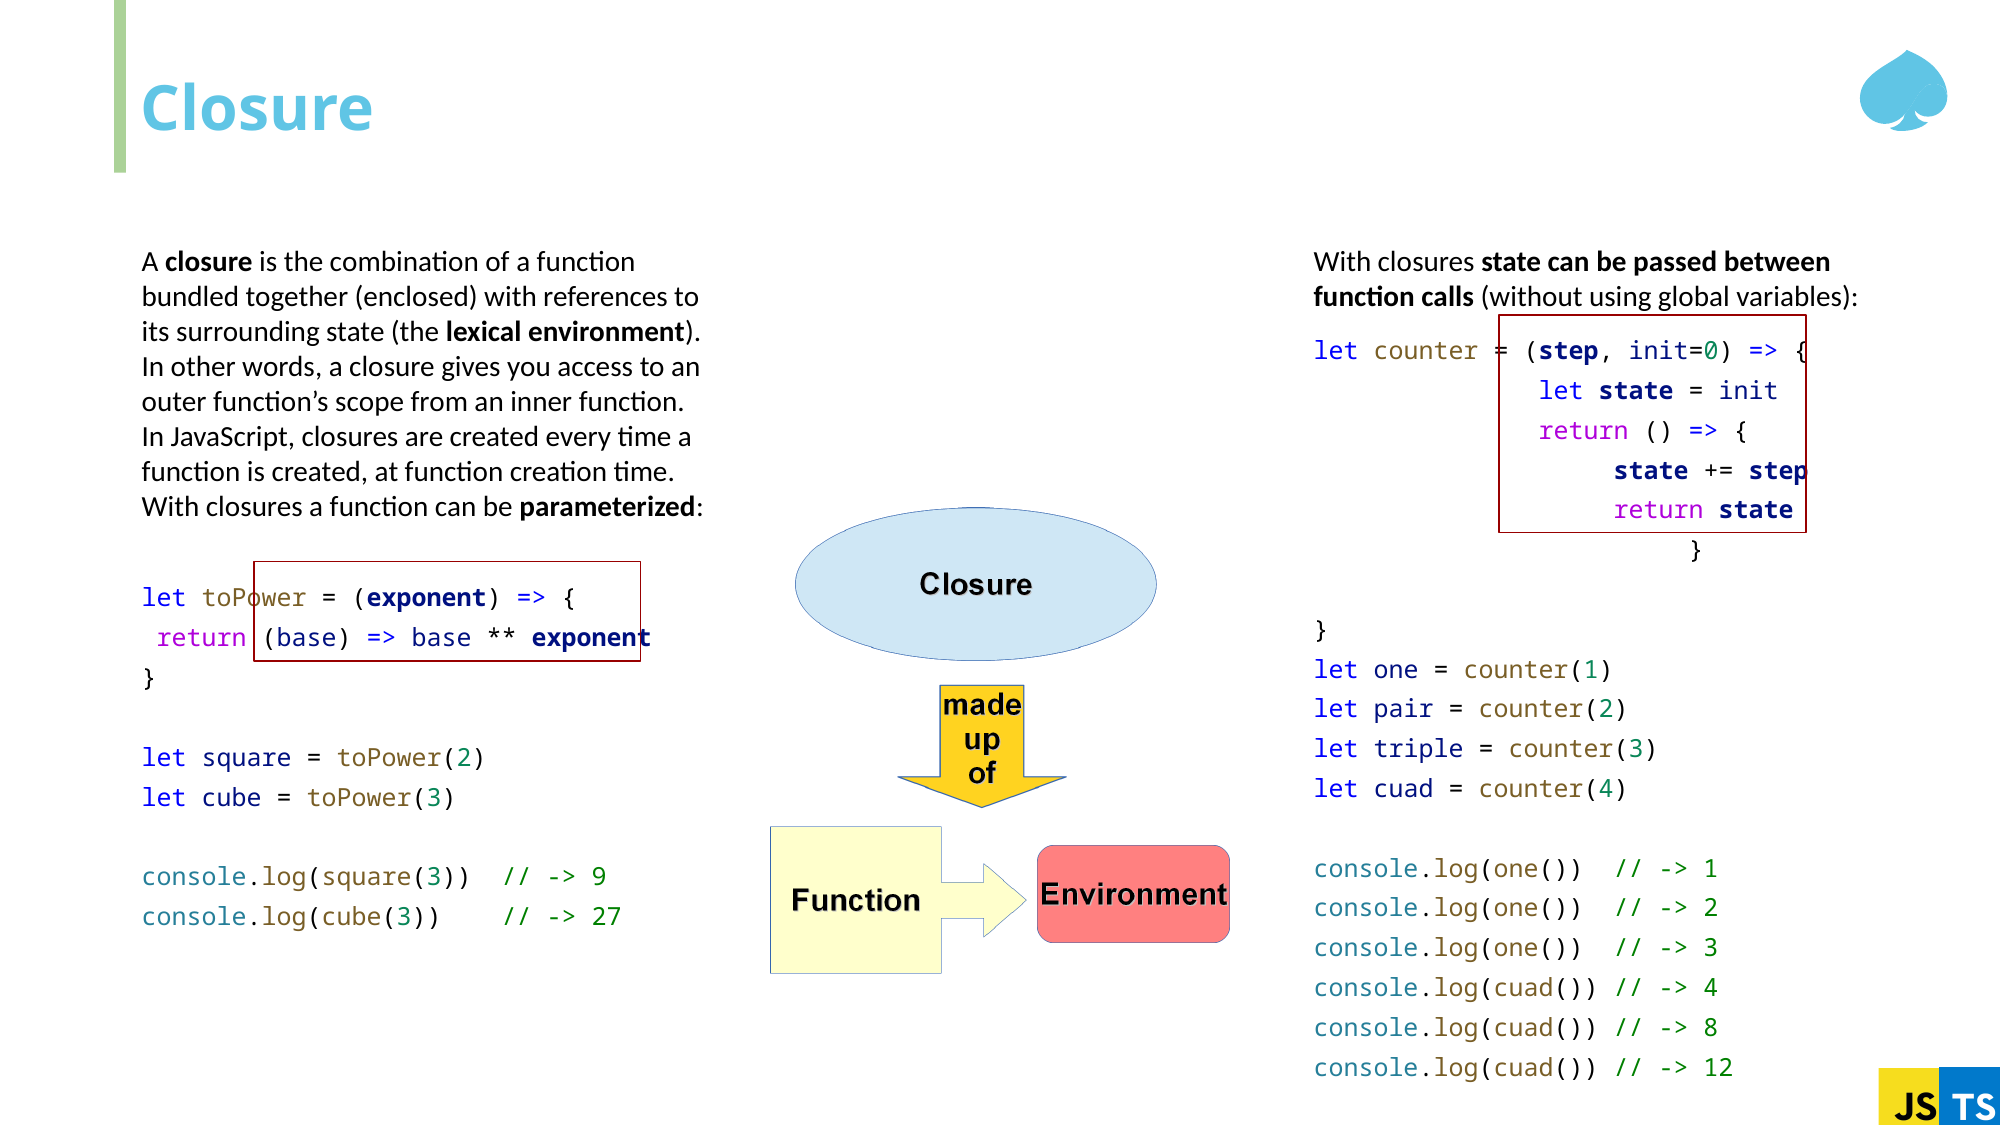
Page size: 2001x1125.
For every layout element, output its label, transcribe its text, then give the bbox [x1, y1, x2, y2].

text_box [253, 561, 641, 661]
picture [1878, 1067, 2000, 1125]
text_box [1498, 314, 1807, 533]
title Closure [140, 60, 977, 143]
picture [770, 507, 1230, 974]
list With closures state can be passed between function calls (without using global variables): let counter = (step, init=0) => { let state = init return () => { state += step return state } } let one = counter(1) let pair = counter(2) let triple = counter(3) let cuad = counter(4) console.log(one()) // -> 1 console.log(one()) // -> 2 console.log(one()) // -> 3 console.log(cuad()) // -> 4 console.log(cuad()) // -> 8 console.log(cuad()) // -> 12 [1313, 242, 1899, 1026]
list A closure is the combination of a function bundled together (enclosed) with references to its surrounding state (the lexical environment). In other words, a closure gives you access to an outer function’s scope from an inner function. In JavaScript, closures are created every time a function is created, at function creation time. With closures a function can be parameterized: let toPower = (exponent) => { return (base) => base ** exponent } let square = toPower(2) let cube = toPower(3) console.log(square(3)) // -> 9 console.log(cube(3)) // -> 27 [141, 242, 711, 1026]
